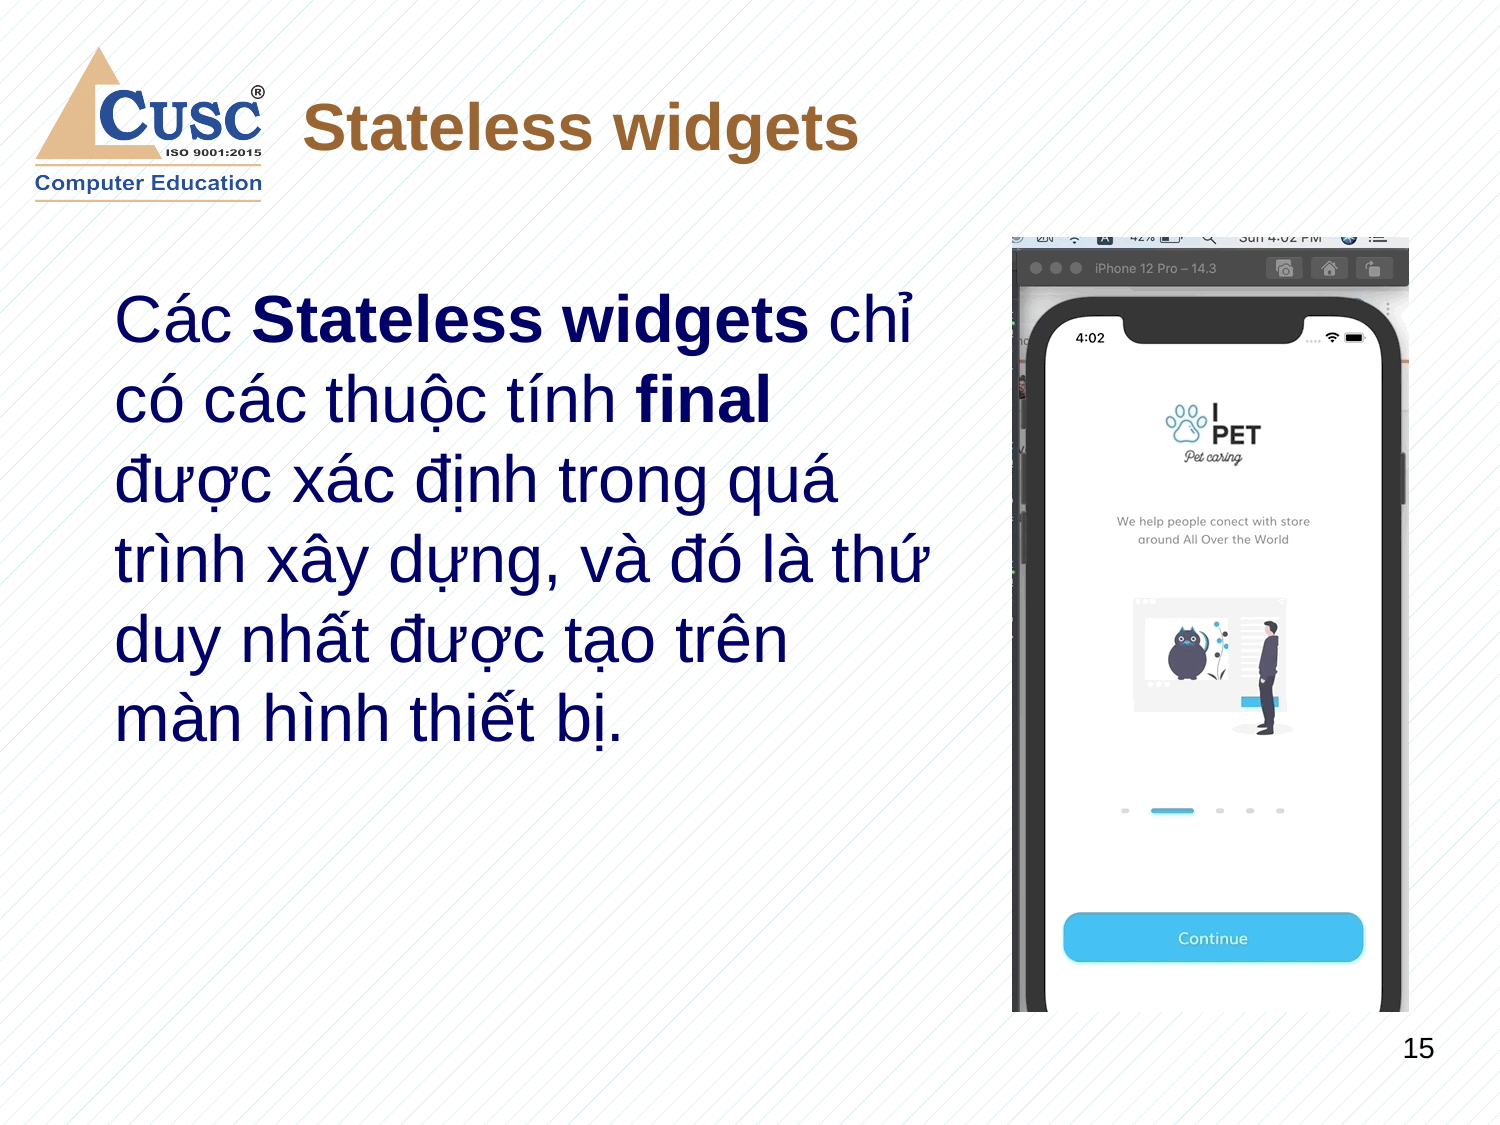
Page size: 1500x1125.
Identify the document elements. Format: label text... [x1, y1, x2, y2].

list Các Stateless widgets chỉ có các thuộc tính final được xác định trong quá trình xây dựng, và đó là thứ duy nhất được tạo trên màn hình thiết bị. [99, 267, 950, 1038]
slide_number 15 [1100, 1021, 1450, 1113]
picture [1012, 237, 1409, 1012]
picture [35, 46, 265, 202]
title Stateless widgets [287, 46, 1450, 202]
